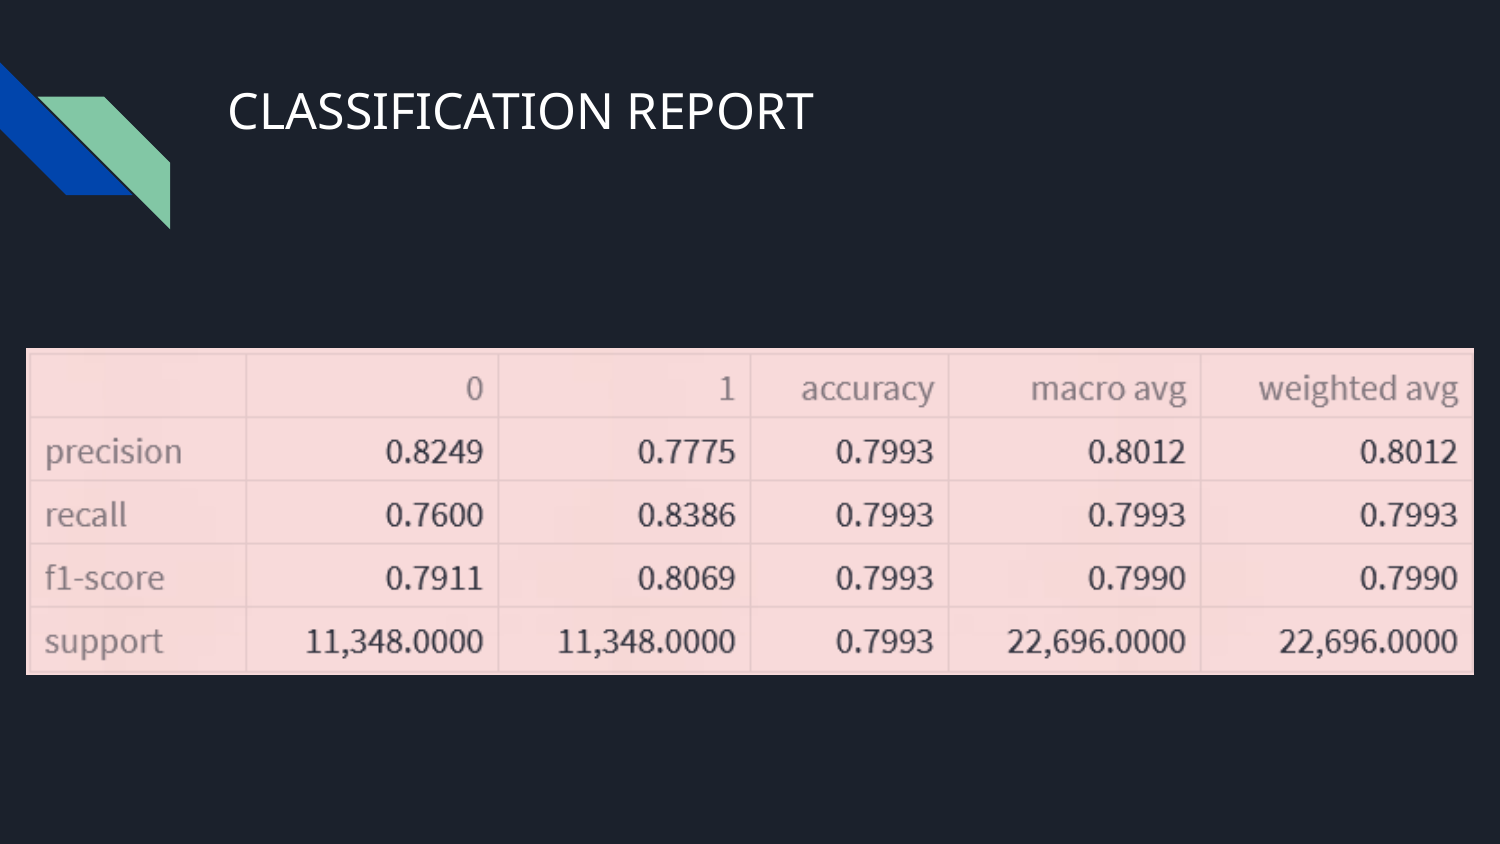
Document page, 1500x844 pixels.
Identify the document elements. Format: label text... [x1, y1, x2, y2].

title CLASSIFICATION REPORT [212, 64, 1368, 215]
picture [25, 348, 1474, 675]
